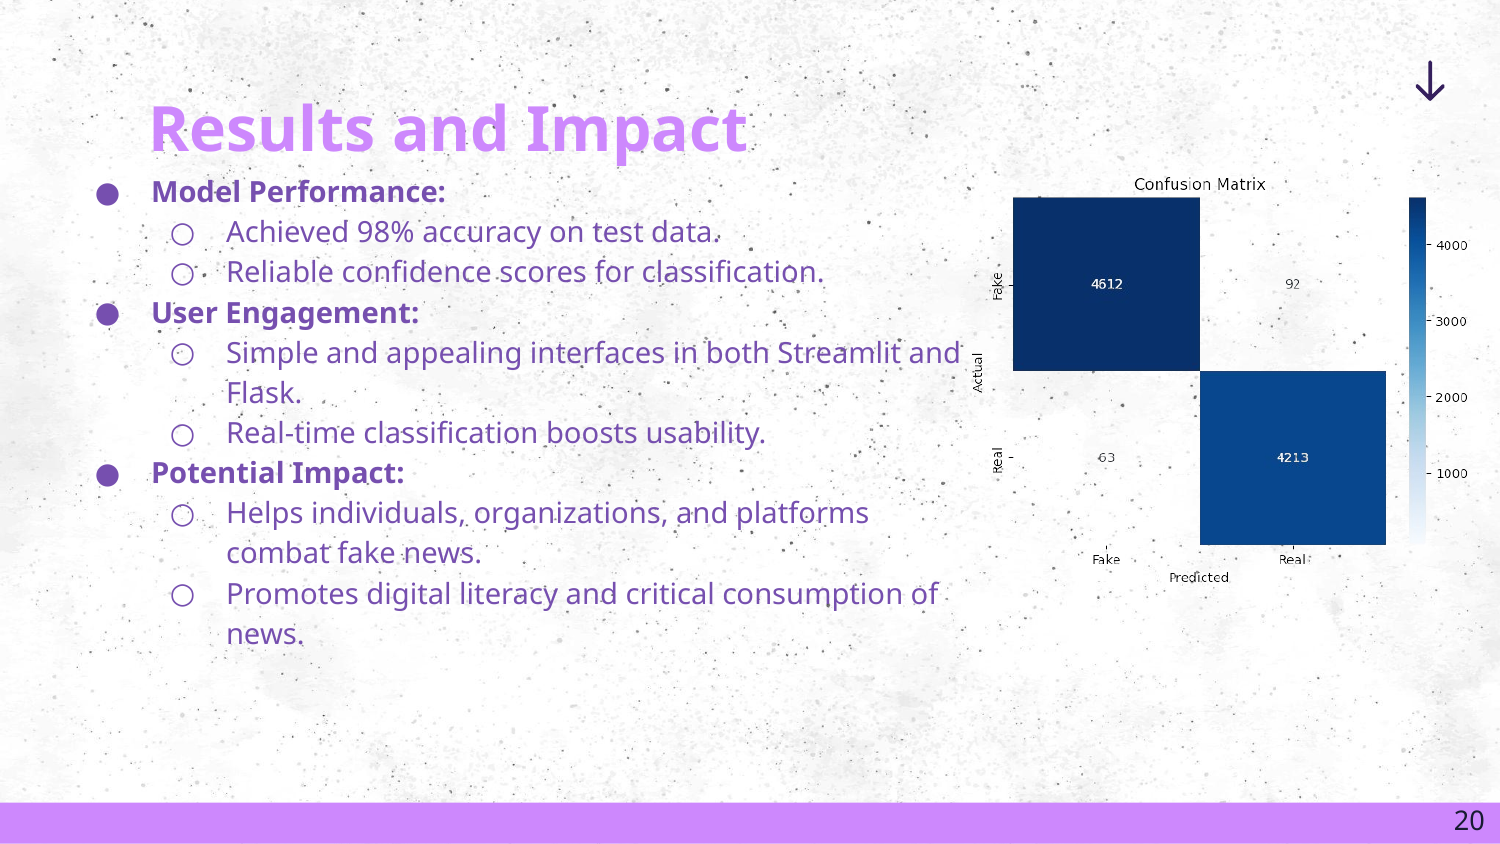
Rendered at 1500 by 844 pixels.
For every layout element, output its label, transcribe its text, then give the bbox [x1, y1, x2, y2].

text_box [1415, 60, 1445, 101]
title Results and Impact [133, 73, 1367, 165]
slide_number ‹#› [1410, 788, 1500, 844]
picture [0, 0, 1500, 802]
list Model Performance: Achieved 98% accuracy on test data. Reliable confidence scores for classification. User Engagement: Simple and appealing interfaces in both Streamlit and Flask. Real-time classification boosts usability. Potential Impact: Helps individuals, organizations, and platforms combat fake news. Promotes digital literacy and critical consumption of news. [61, 153, 984, 789]
